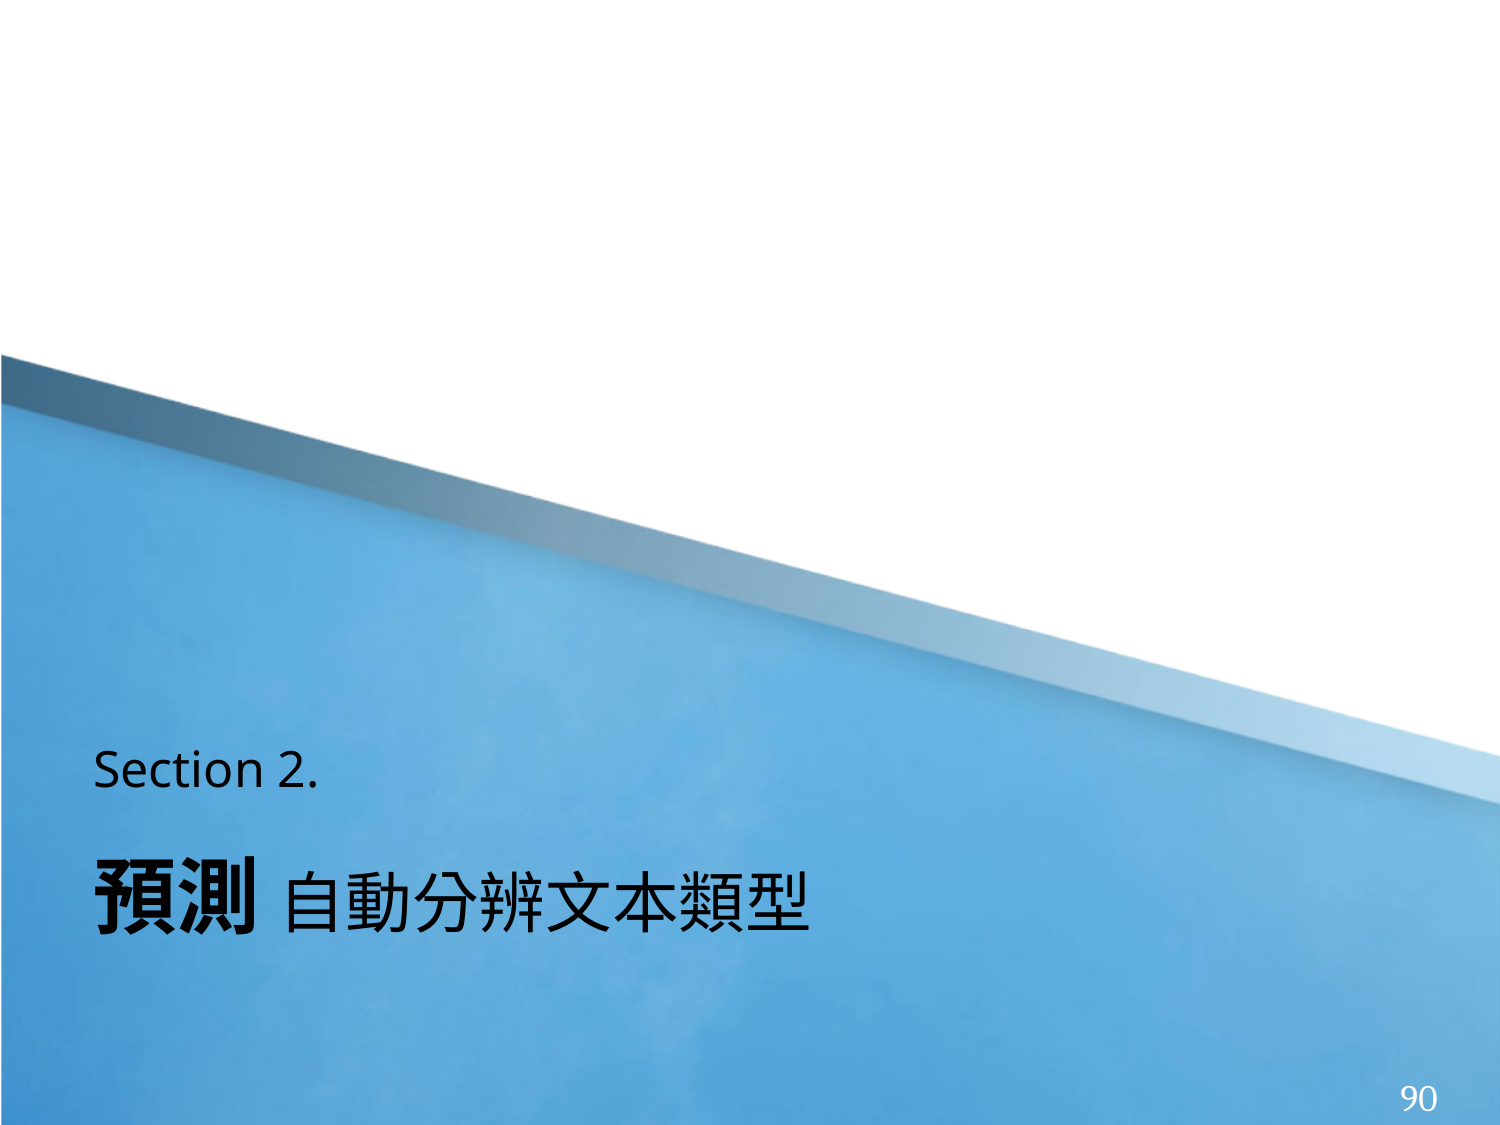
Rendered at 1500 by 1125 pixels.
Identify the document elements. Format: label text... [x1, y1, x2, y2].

subtitle Section 2. [78, 668, 907, 813]
title 預測 自動分辨文本類型 [78, 829, 1422, 926]
picture [2, 82, 1500, 1125]
slide_number ‹#› [1350, 1074, 1488, 1118]
